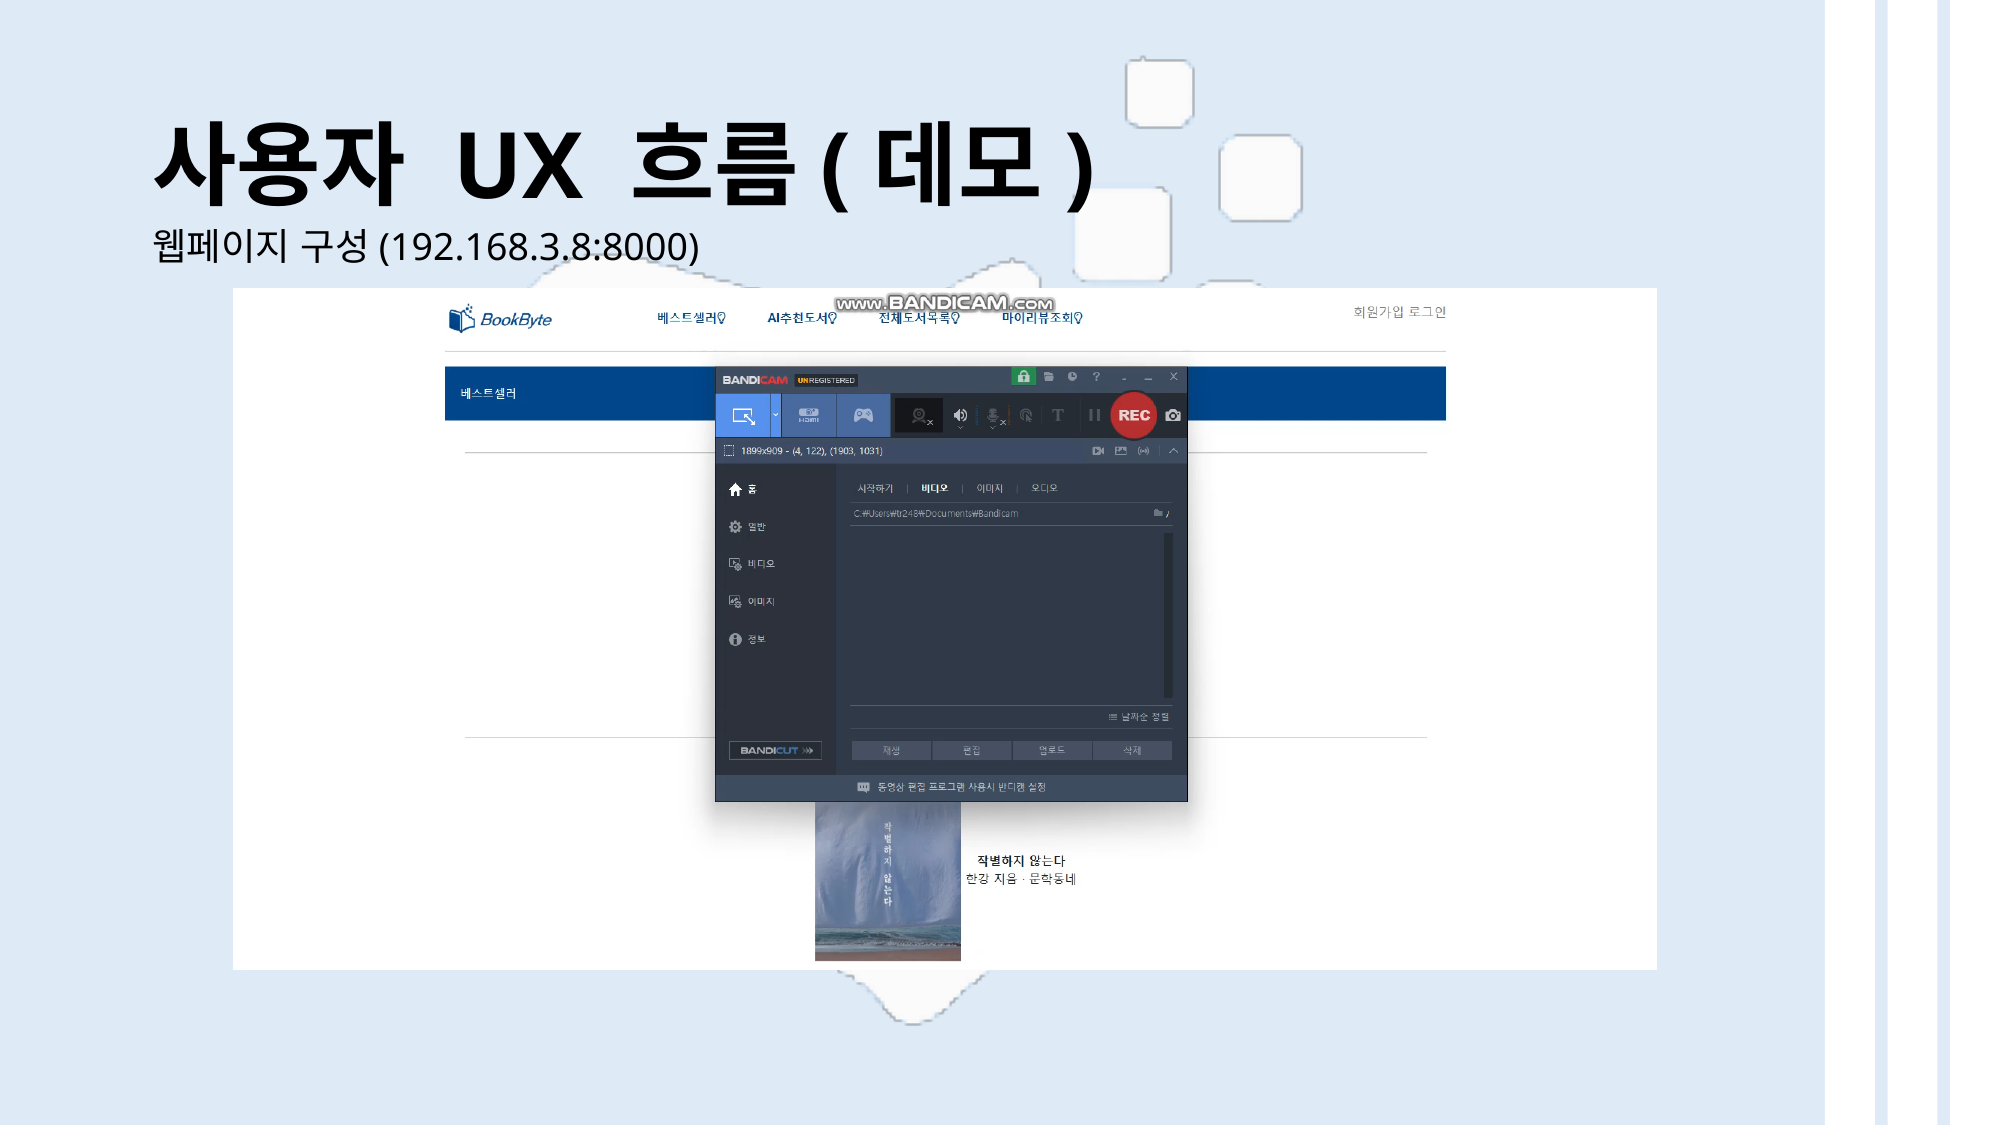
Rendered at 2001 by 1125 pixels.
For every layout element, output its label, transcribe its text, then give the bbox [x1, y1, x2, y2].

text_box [369, 0, 2000, 1125]
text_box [232, 287, 1658, 970]
text_box 웹페이지 구성(192.168.3.8:8000) [137, 220, 369, 356]
title 사용자 UX 흐름(데모) [137, 59, 369, 220]
